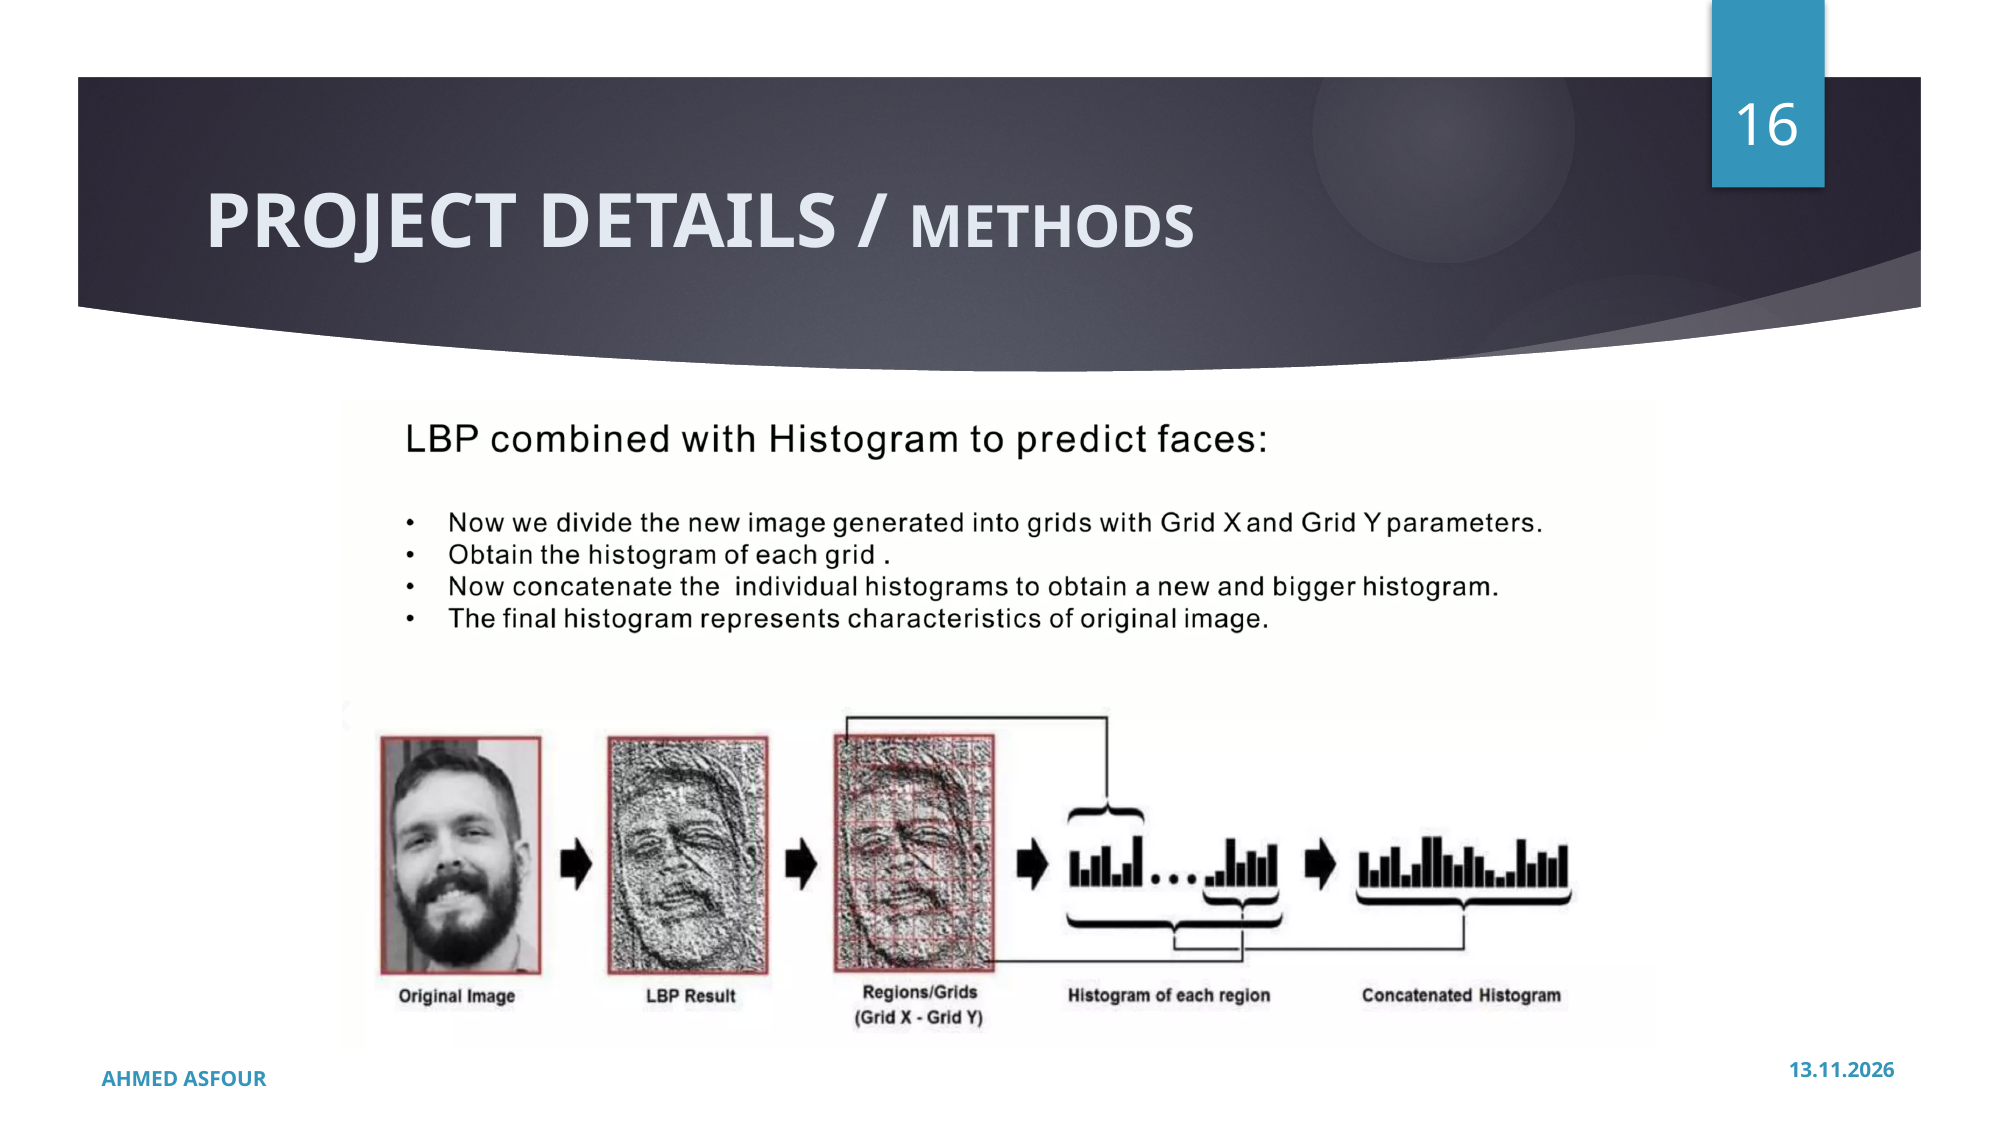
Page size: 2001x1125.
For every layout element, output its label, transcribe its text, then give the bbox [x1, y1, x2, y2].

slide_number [1747, 1048, 1910, 1099]
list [342, 399, 1658, 1049]
title PROJECT DETAILS / METHODS [189, 159, 1627, 276]
footer AHMED ASFOUR [86, 1048, 720, 1099]
slide_number 16 [1698, 48, 1836, 175]
